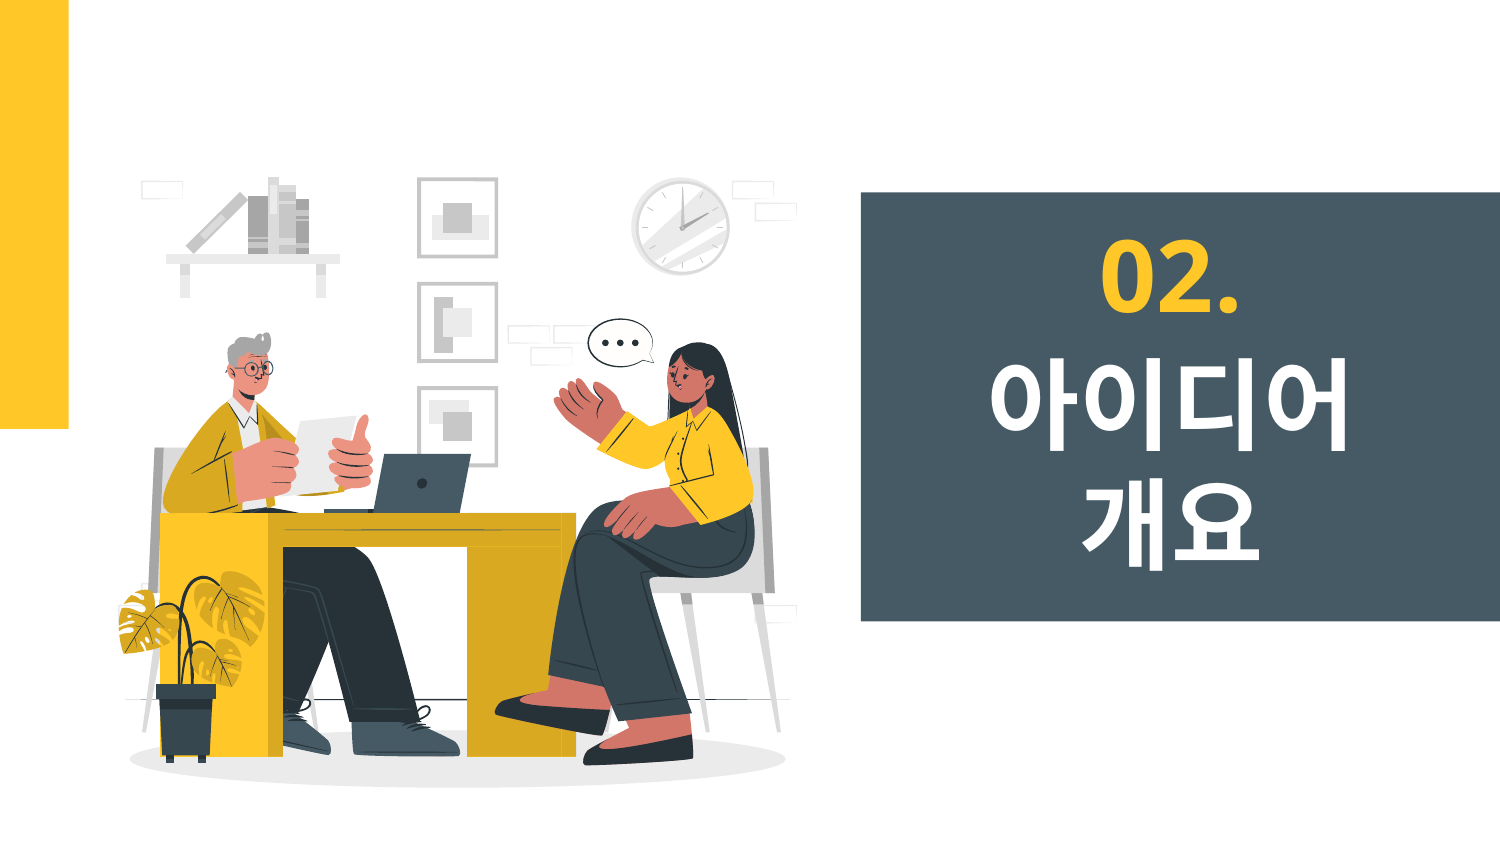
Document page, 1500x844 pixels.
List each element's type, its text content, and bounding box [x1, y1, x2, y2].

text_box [117, 177, 798, 789]
text_box [0, 0, 69, 429]
title 아이디어 개요 [954, 353, 1388, 572]
title 02. [954, 214, 1388, 331]
